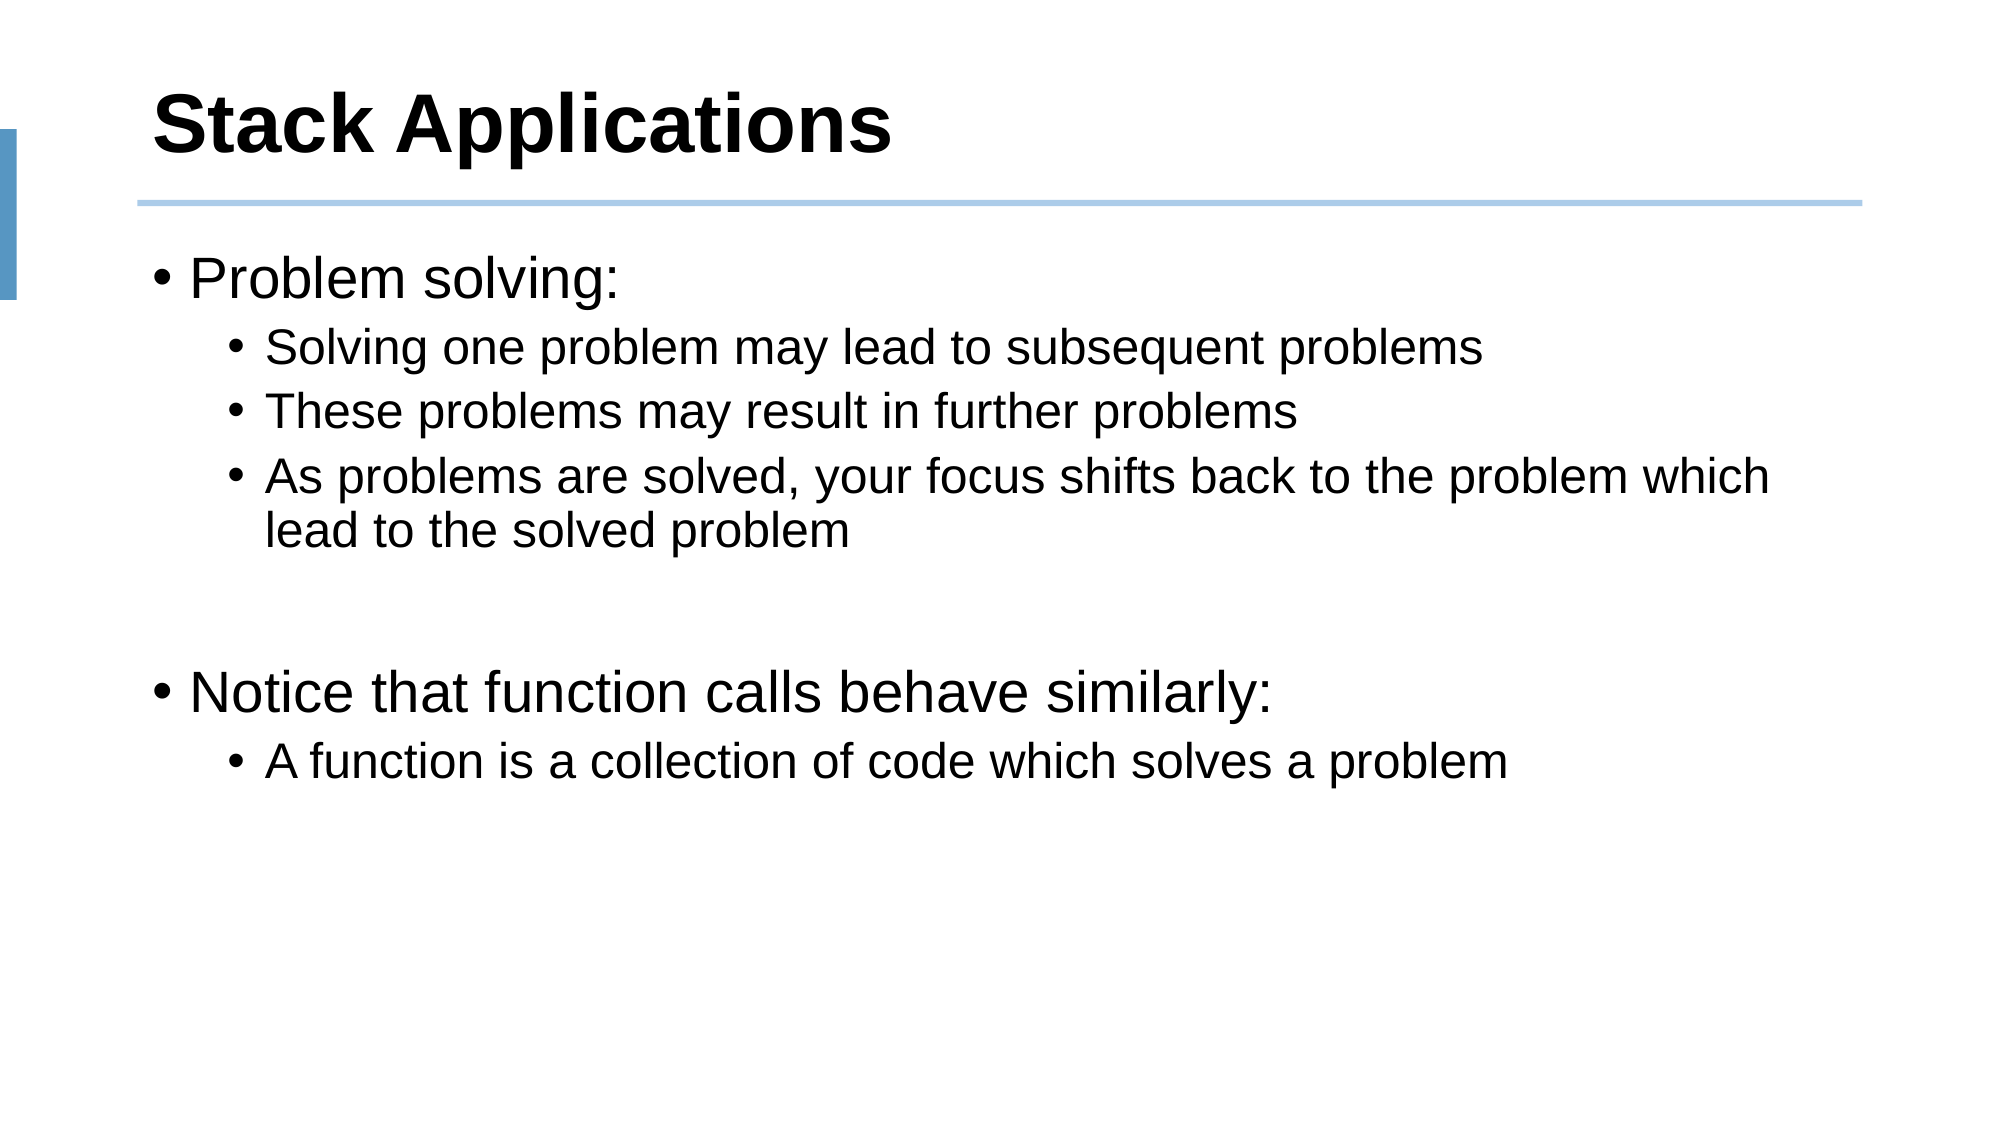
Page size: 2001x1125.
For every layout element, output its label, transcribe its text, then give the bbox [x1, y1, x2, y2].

title Stack Applications [137, 42, 1863, 208]
list Problem solving: Solving one problem may lead to subsequent problems These problems may result in further problems As problems are solved, your focus shifts back to the problem which lead to the solved problem Notice that function calls behave similarly: A function is a collection of code which solves a problem [137, 240, 1863, 1014]
